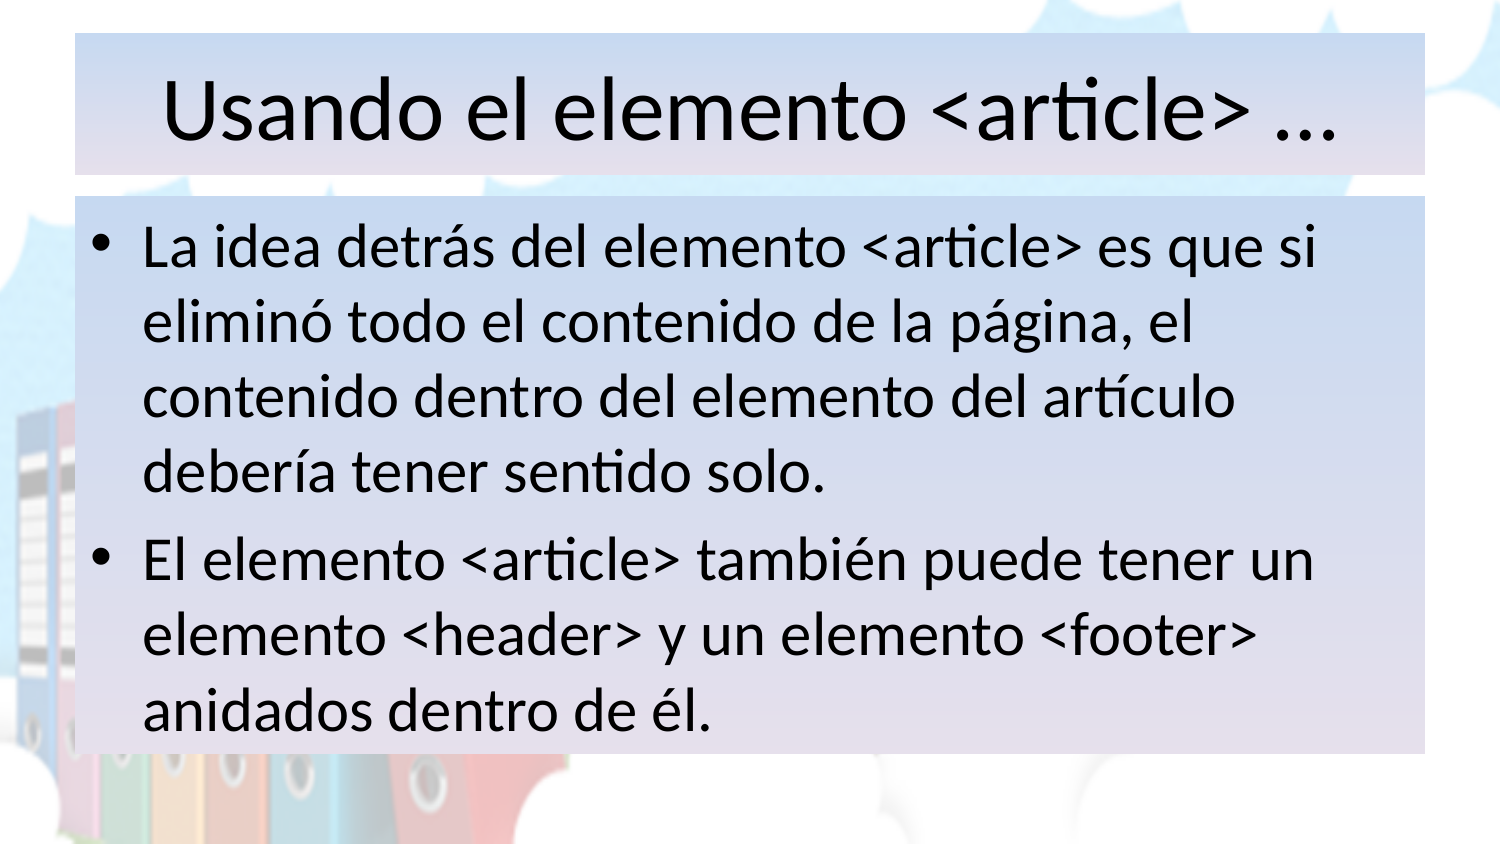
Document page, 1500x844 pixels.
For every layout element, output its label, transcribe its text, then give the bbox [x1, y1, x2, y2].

list La idea detrás del elemento <article> es que si eliminó todo el contenido de la página, el contenido dentro del elemento del artículo debería tener sentido solo. El elemento <article> también puede tener un elemento <header> y un elemento <footer> anidados dentro de él. [75, 196, 1425, 754]
title Usando el elemento <article> … [75, 33, 1425, 175]
